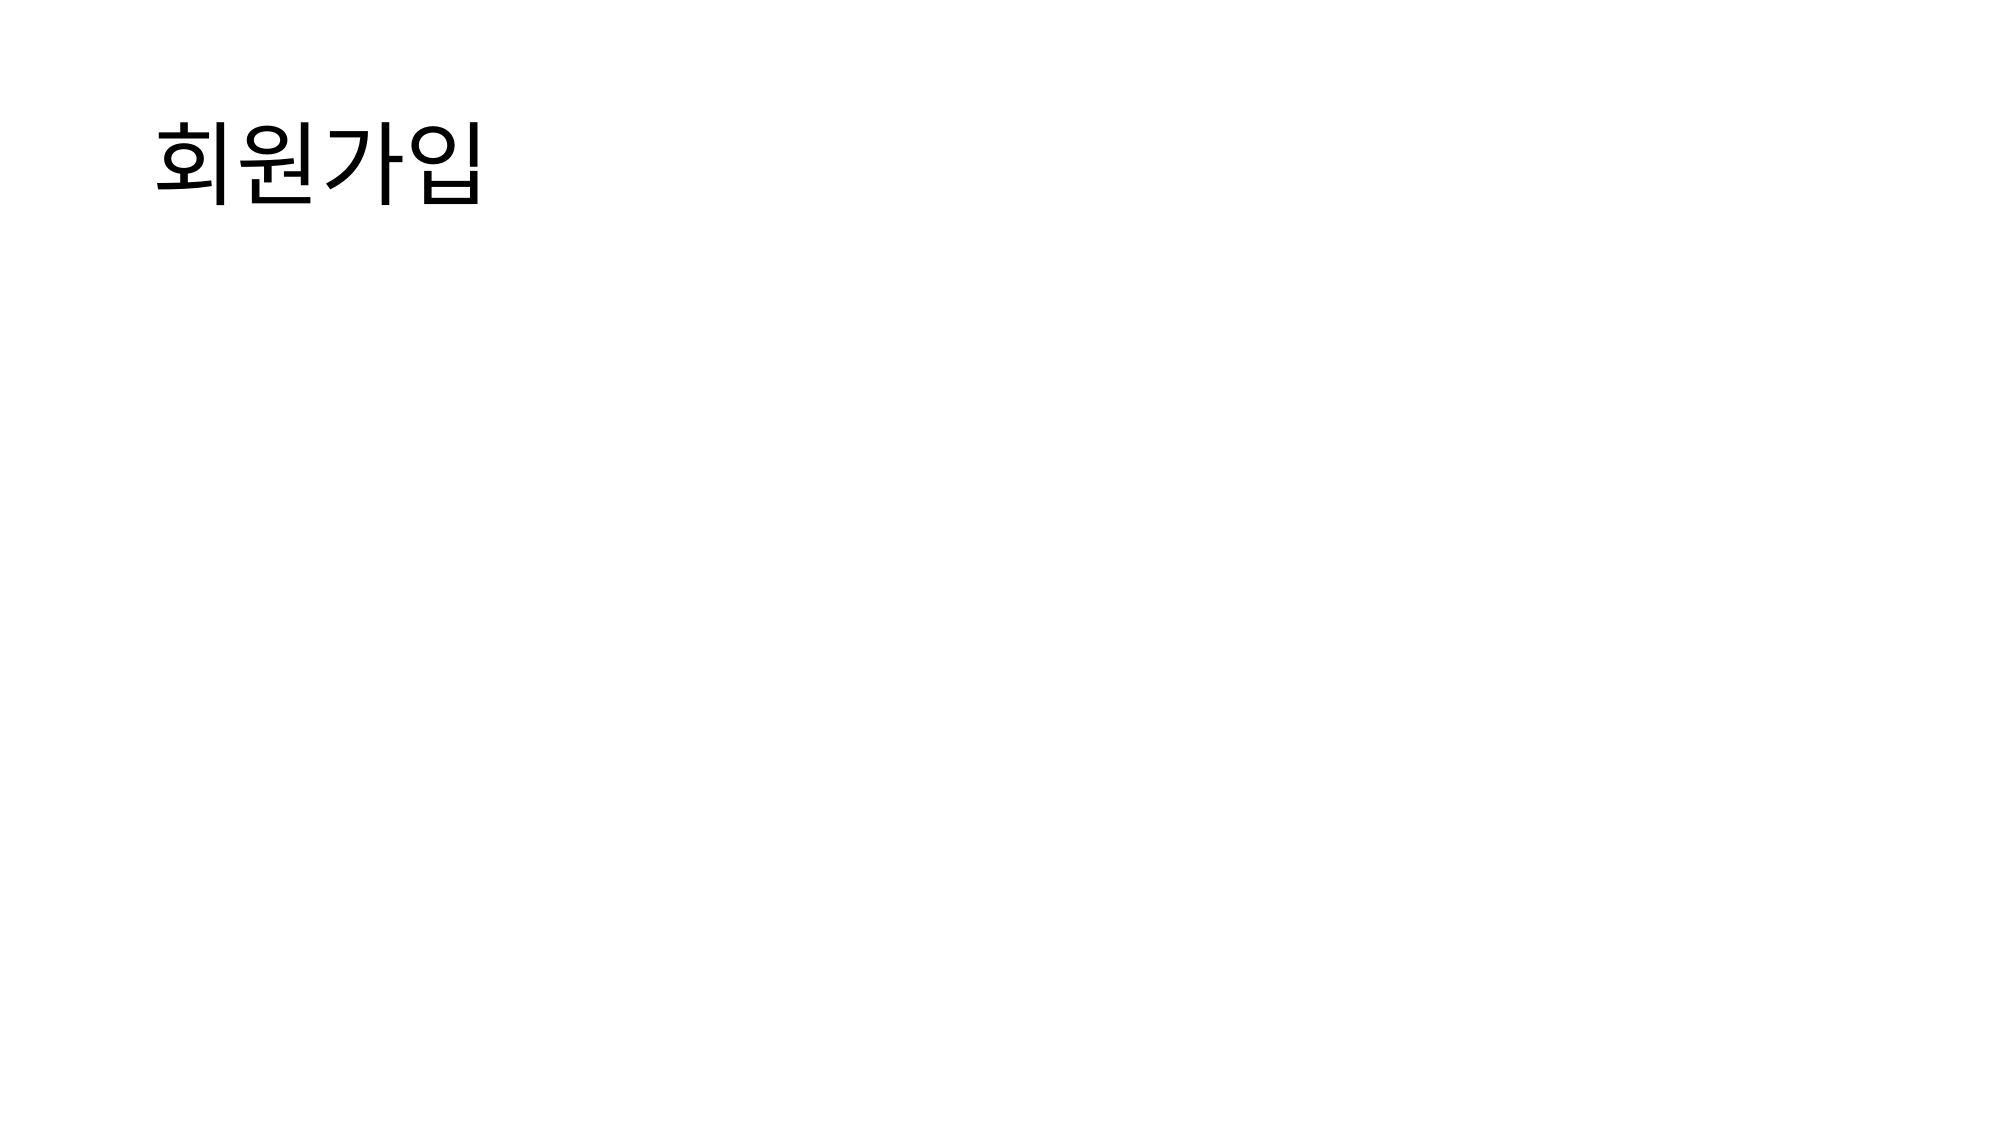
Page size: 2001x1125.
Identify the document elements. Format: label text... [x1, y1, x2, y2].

title 회원가입 [137, 59, 1863, 278]
